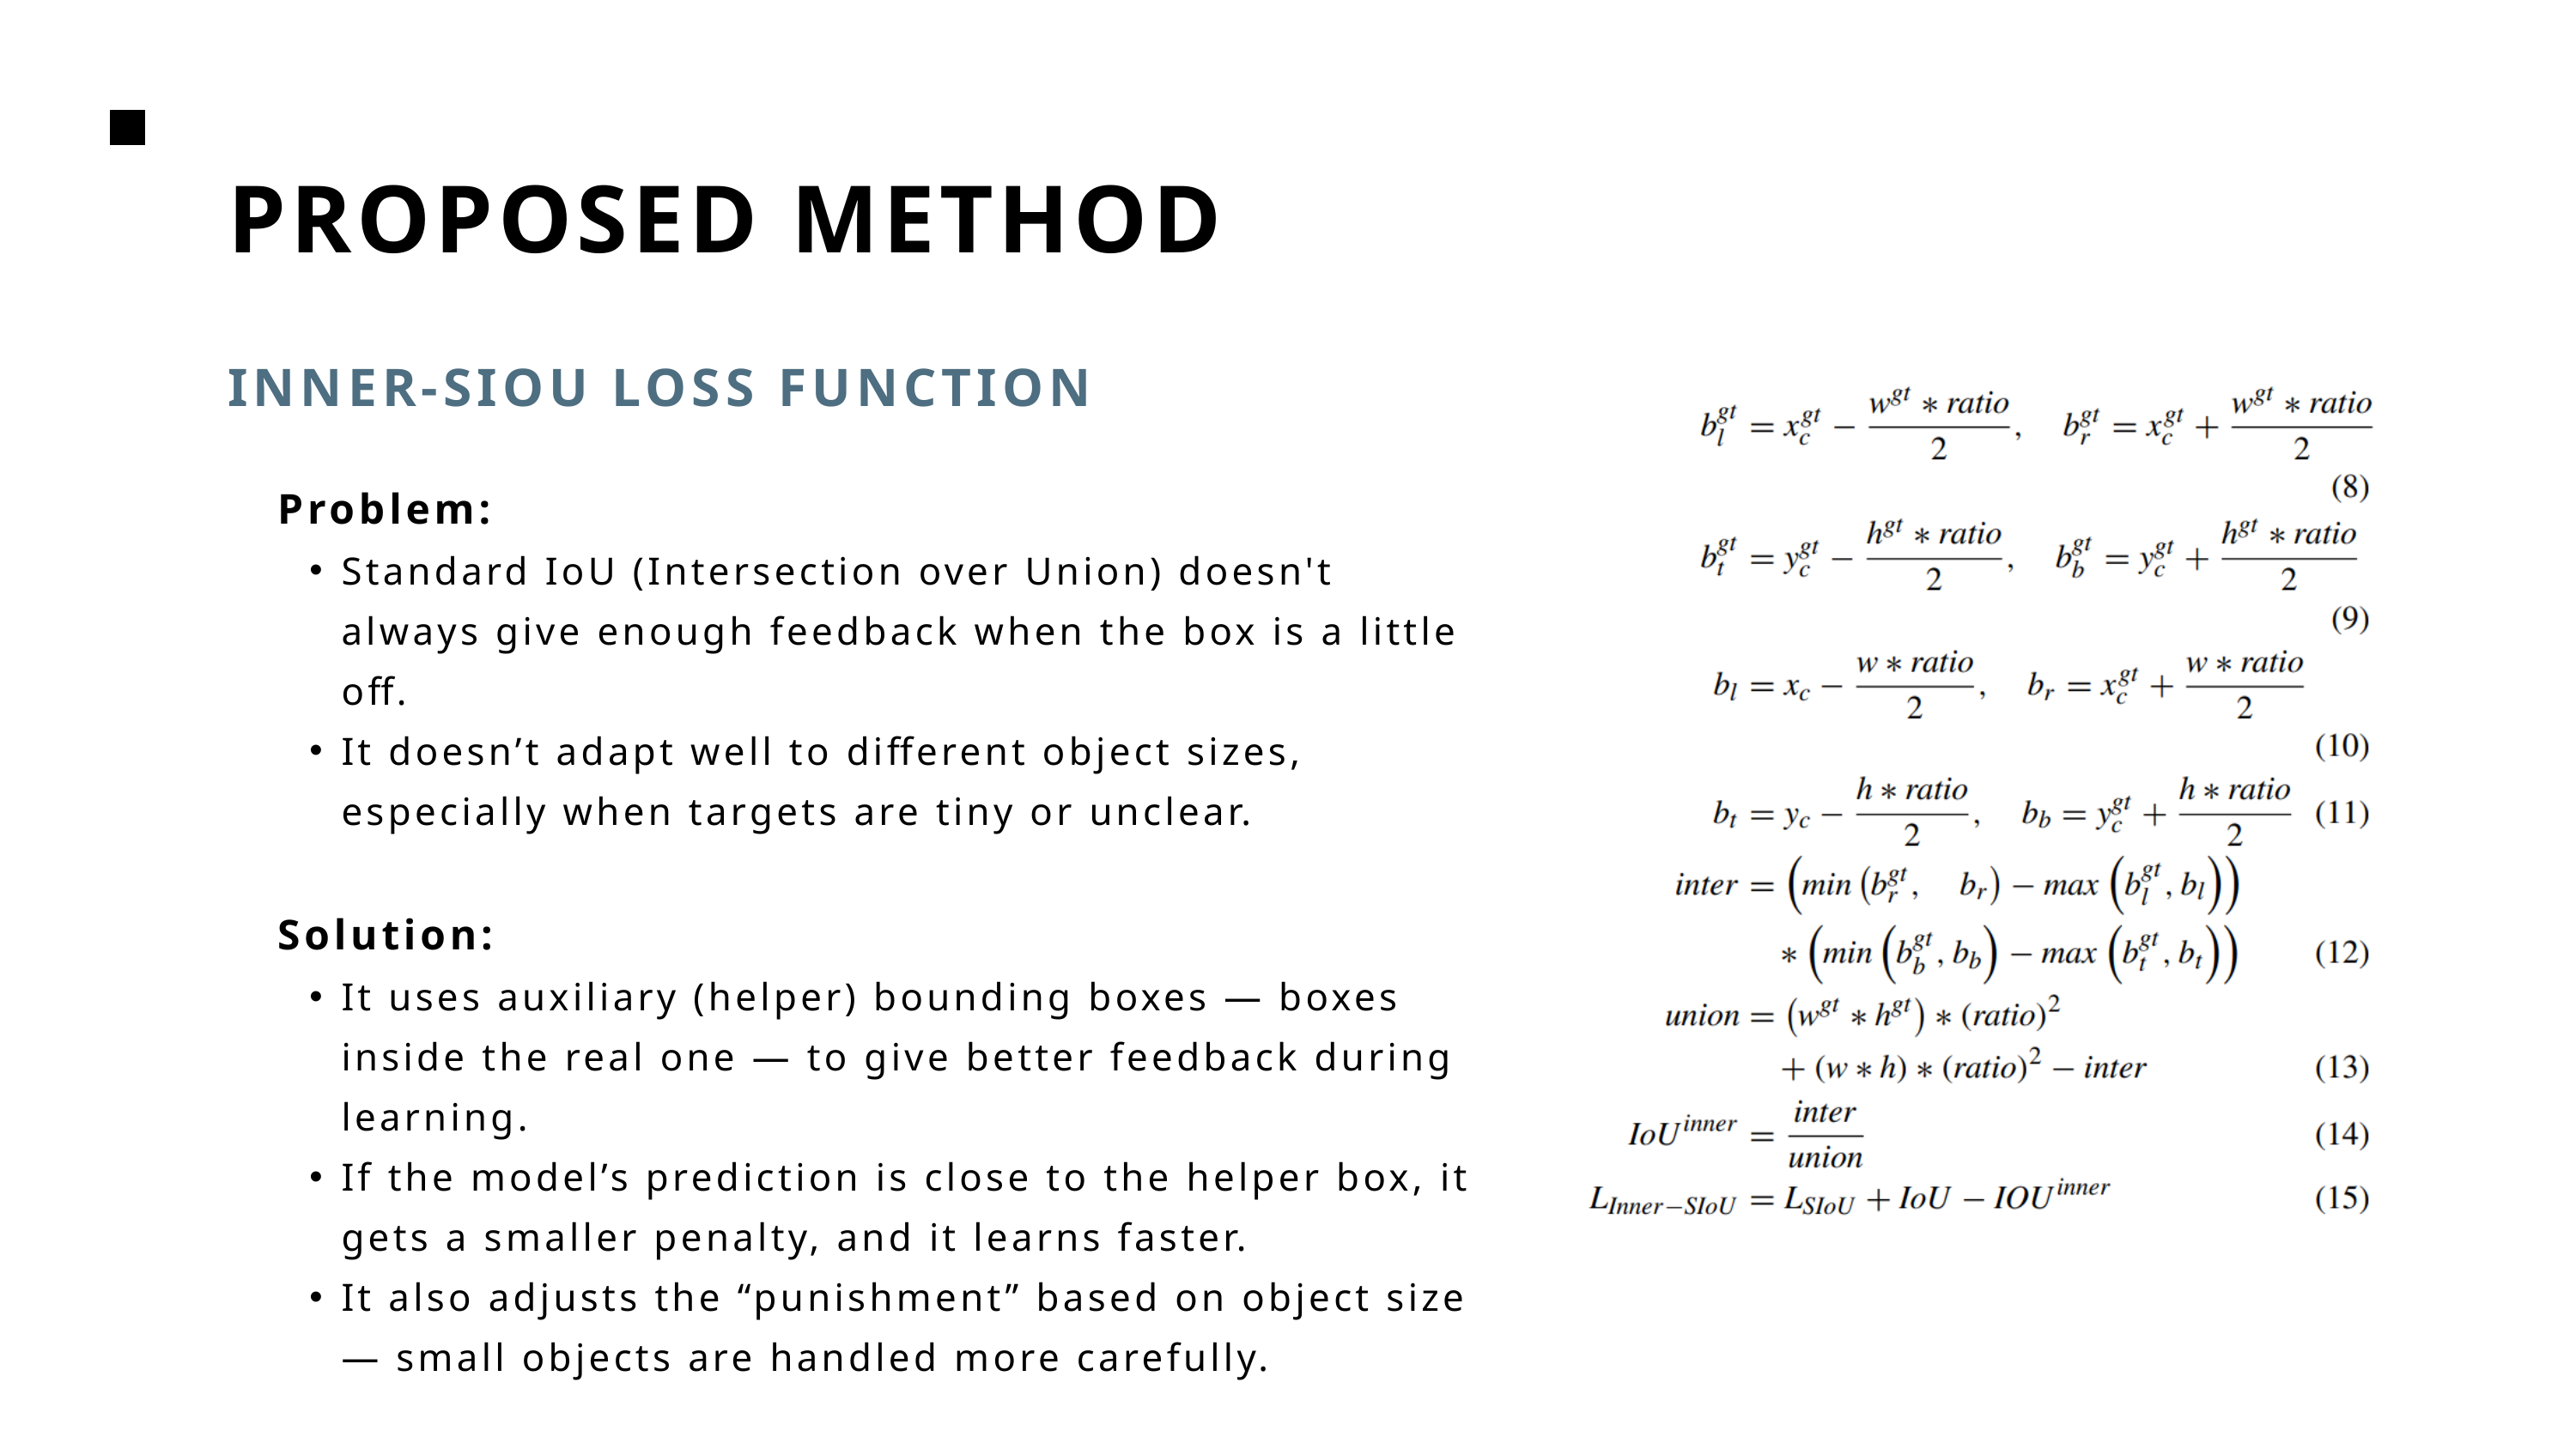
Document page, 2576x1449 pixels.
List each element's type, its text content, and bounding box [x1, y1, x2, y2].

text_box PROPOSED METHOD [228, 141, 1525, 402]
text_box [1524, 374, 2413, 1245]
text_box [109, 109, 145, 145]
text_box Problem: Standard IoU (Intersection over Union) doesn't always give enough feedback when the box is a little off. It doesn’t adapt well to different object sizes, especially when targets are tiny or unclear. Solution: It uses auxiliary (helper) bounding boxes — boxes inside the real one — to give better feedback during learning. If the model’s prediction is close to the helper box, it gets a smaller penalty, and it learns faster. It also adjusts the “punishment” based on object size — small objects are handled more carefully. [277, 466, 1475, 1379]
text_box INNER-SIOU LOSS FUNCTION [228, 344, 1425, 417]
